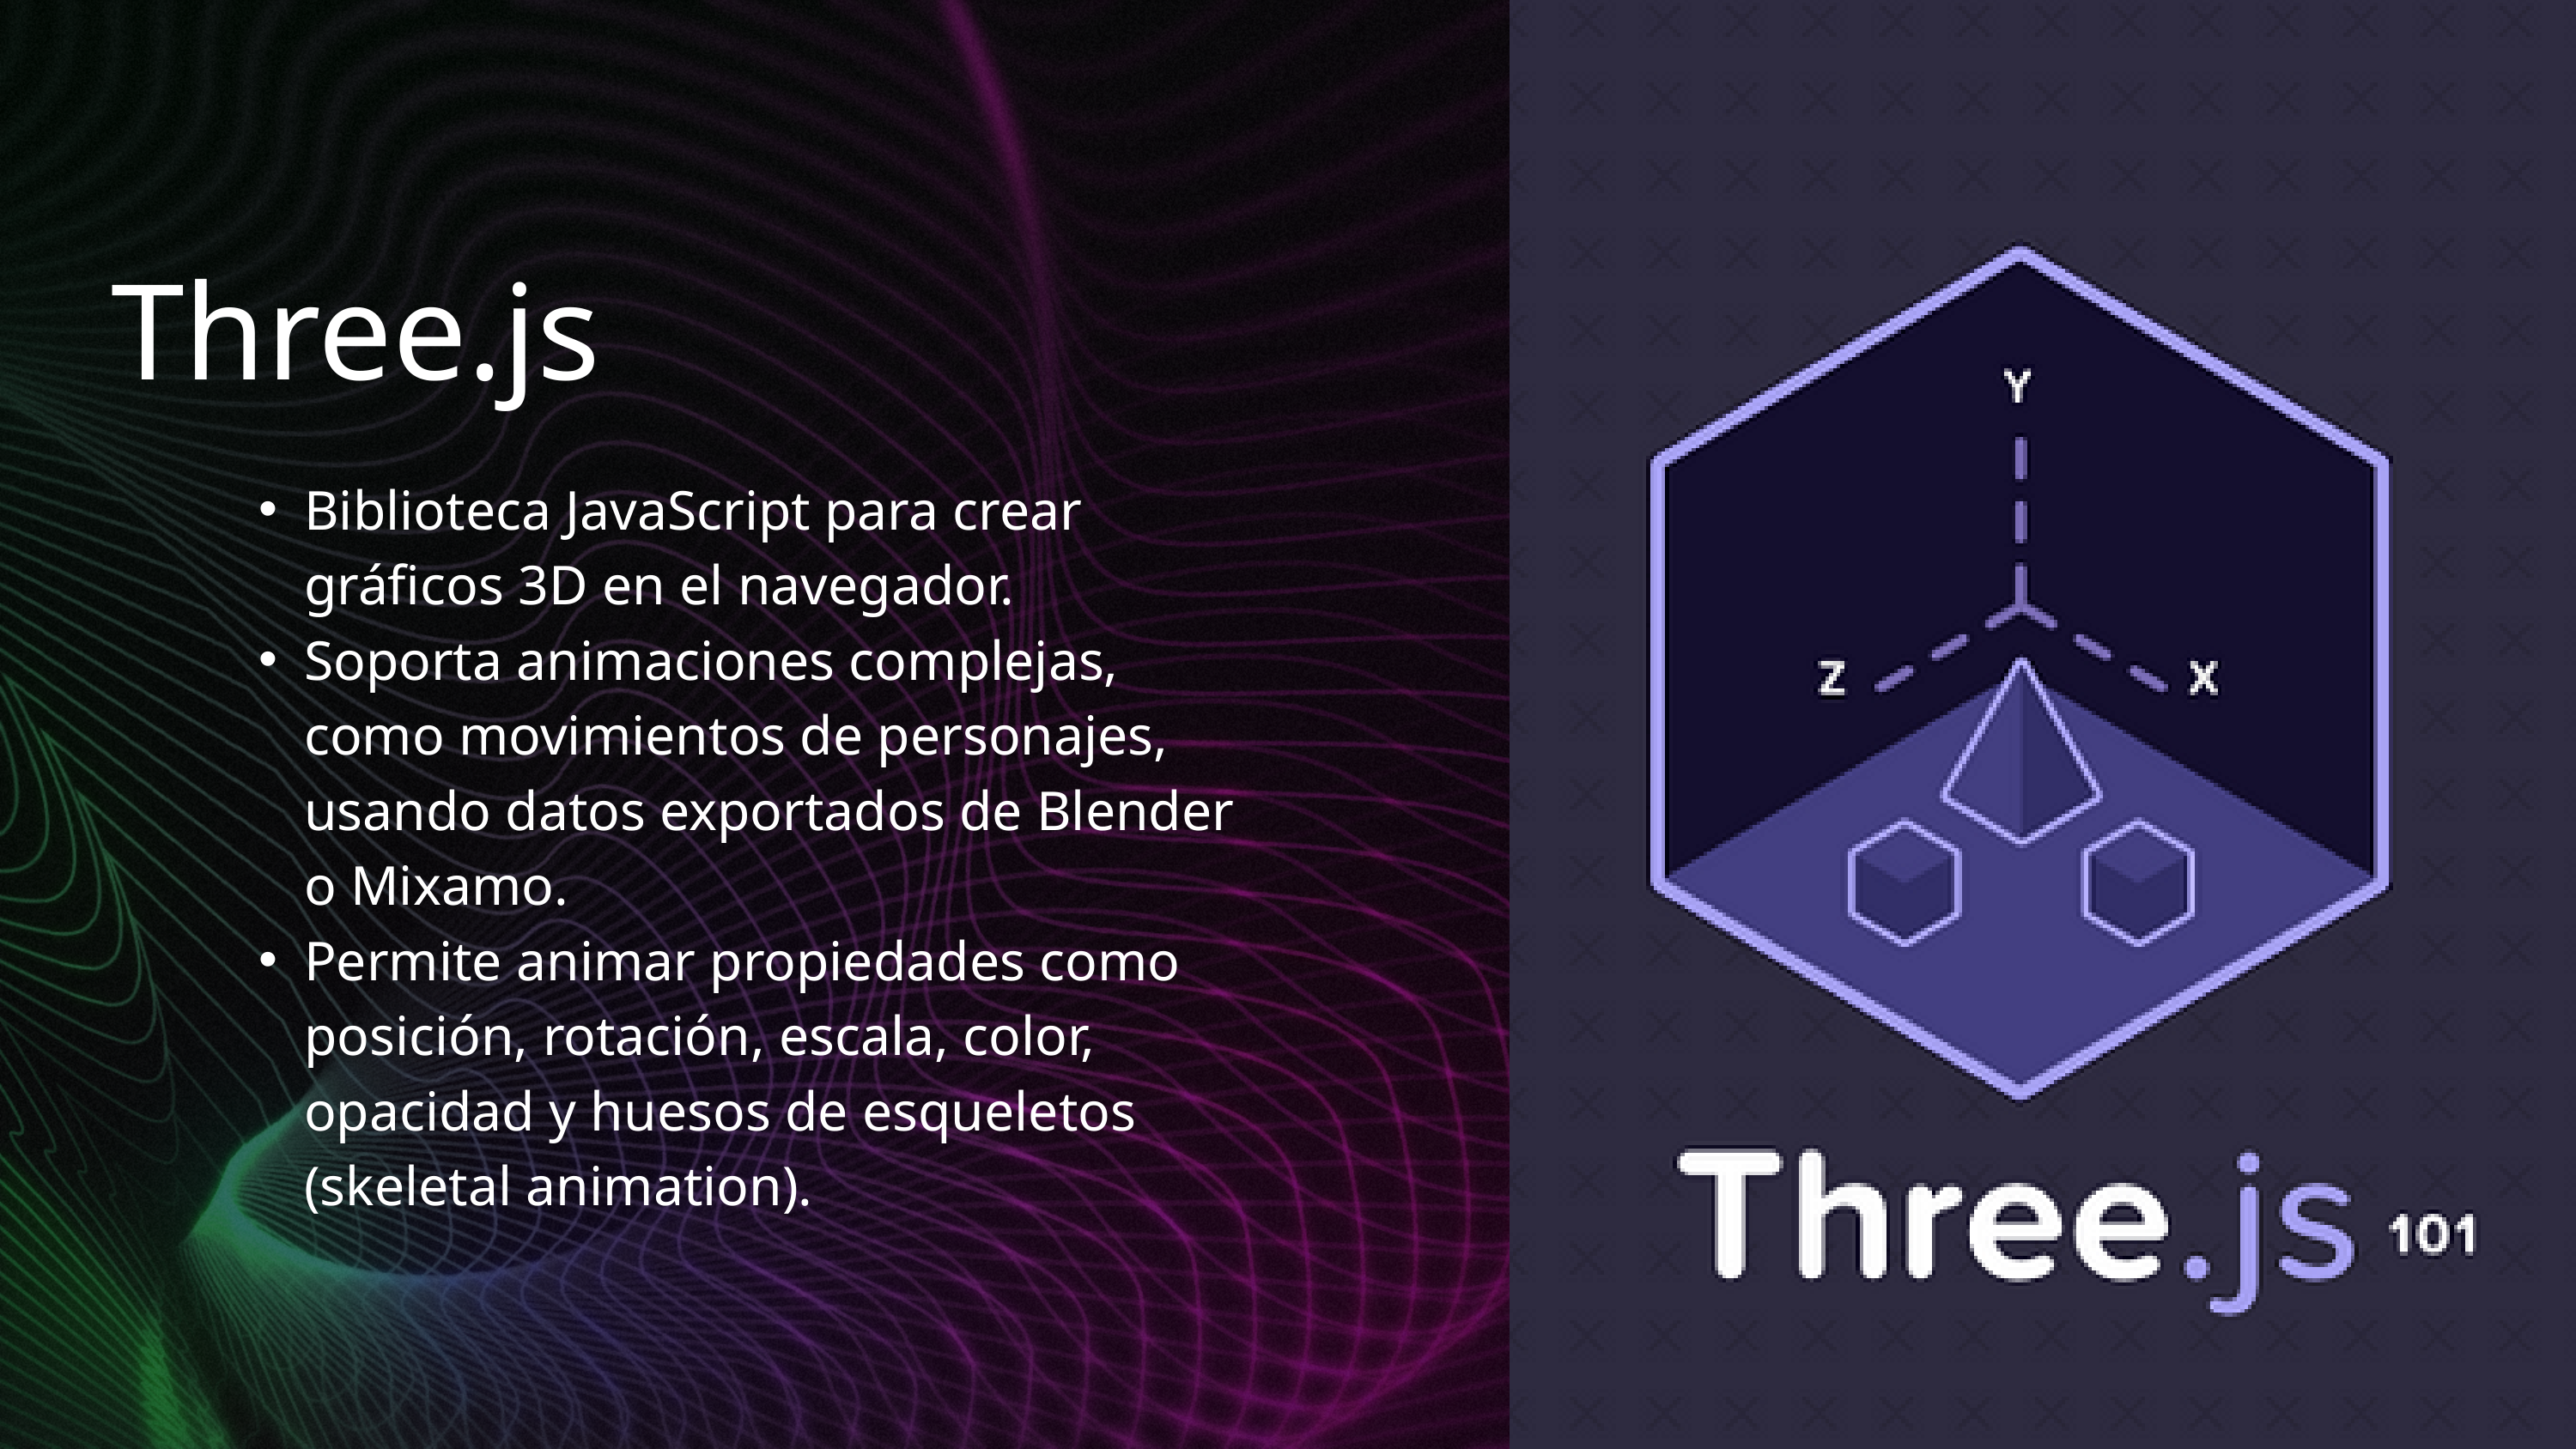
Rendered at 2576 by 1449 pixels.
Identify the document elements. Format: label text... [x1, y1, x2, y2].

text_box Three.js [111, 221, 1069, 407]
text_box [1509, 0, 2576, 1449]
text_box Biblioteca JavaScript para crear gráficos 3D en el navegador. Soporta animaciones complejas, como movimientos de personajes, usando datos exportados de Blender o Mixamo. Permite animar propiedades como posición, rotación, escala, color, opacidad y huesos de esqueletos (skeletal animation). [212, 465, 1260, 1292]
text_box [0, 0, 1506, 1449]
